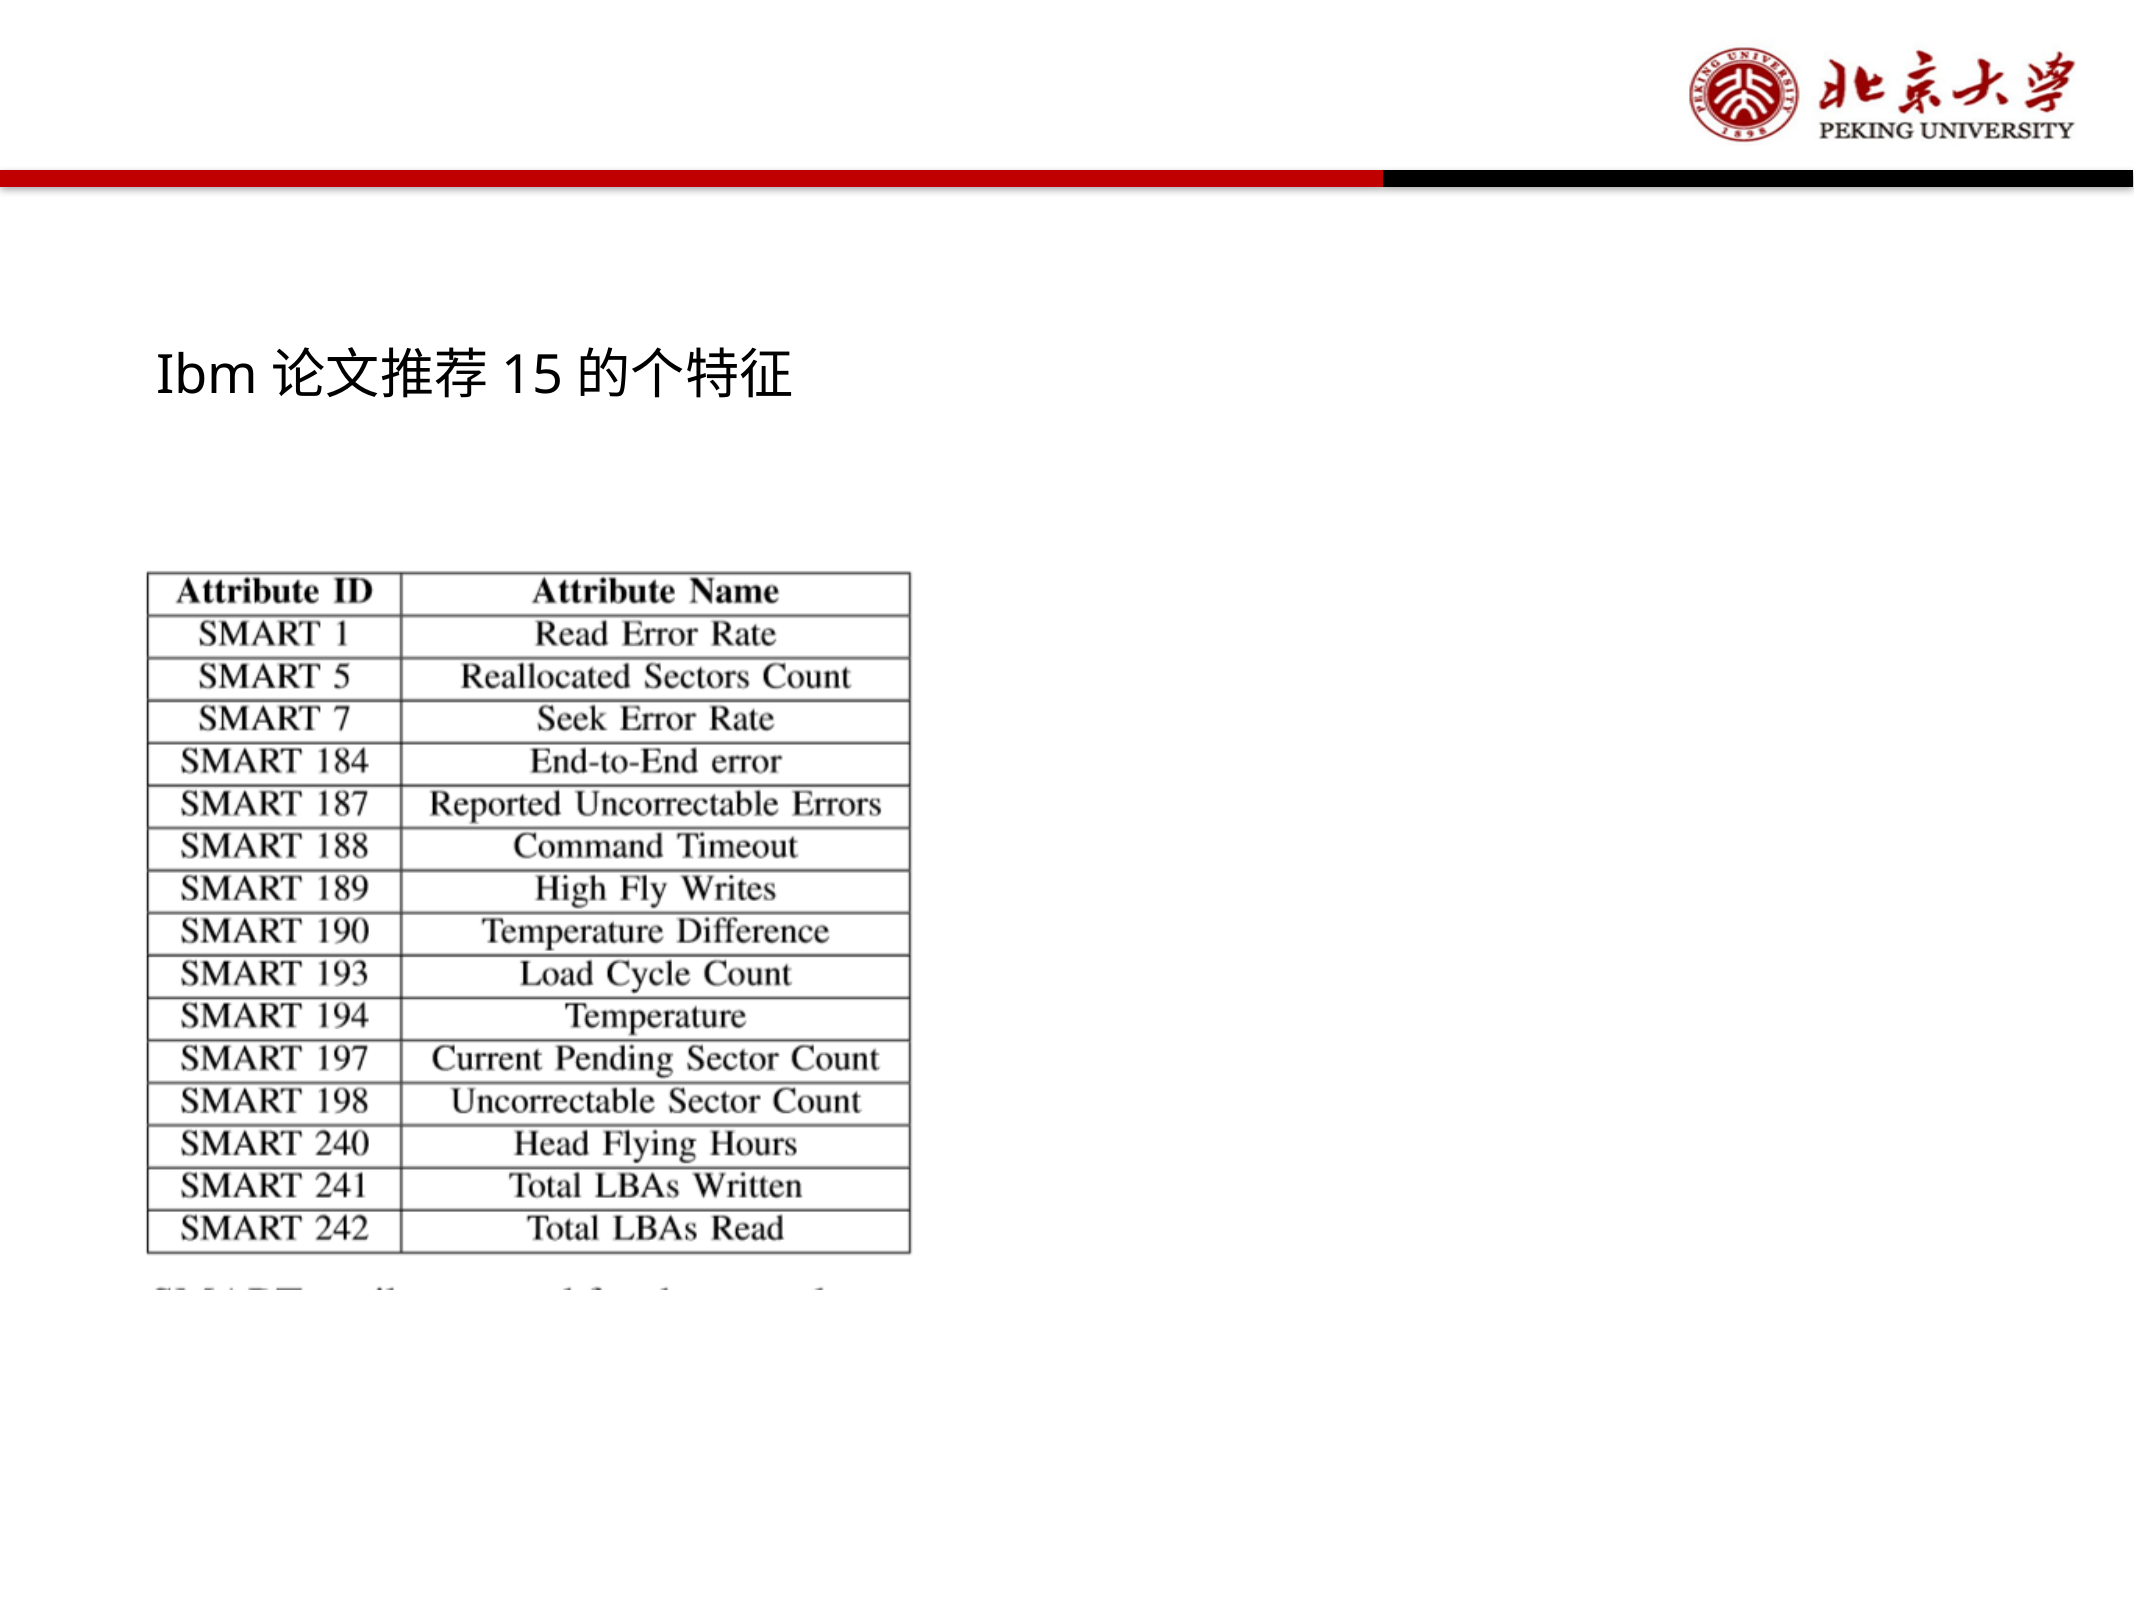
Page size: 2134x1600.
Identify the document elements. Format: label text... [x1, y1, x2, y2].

picture [130, 537, 940, 1291]
picture [1688, 27, 2077, 146]
text_box Ibm论文推荐15的个特征 [156, 339, 2027, 405]
